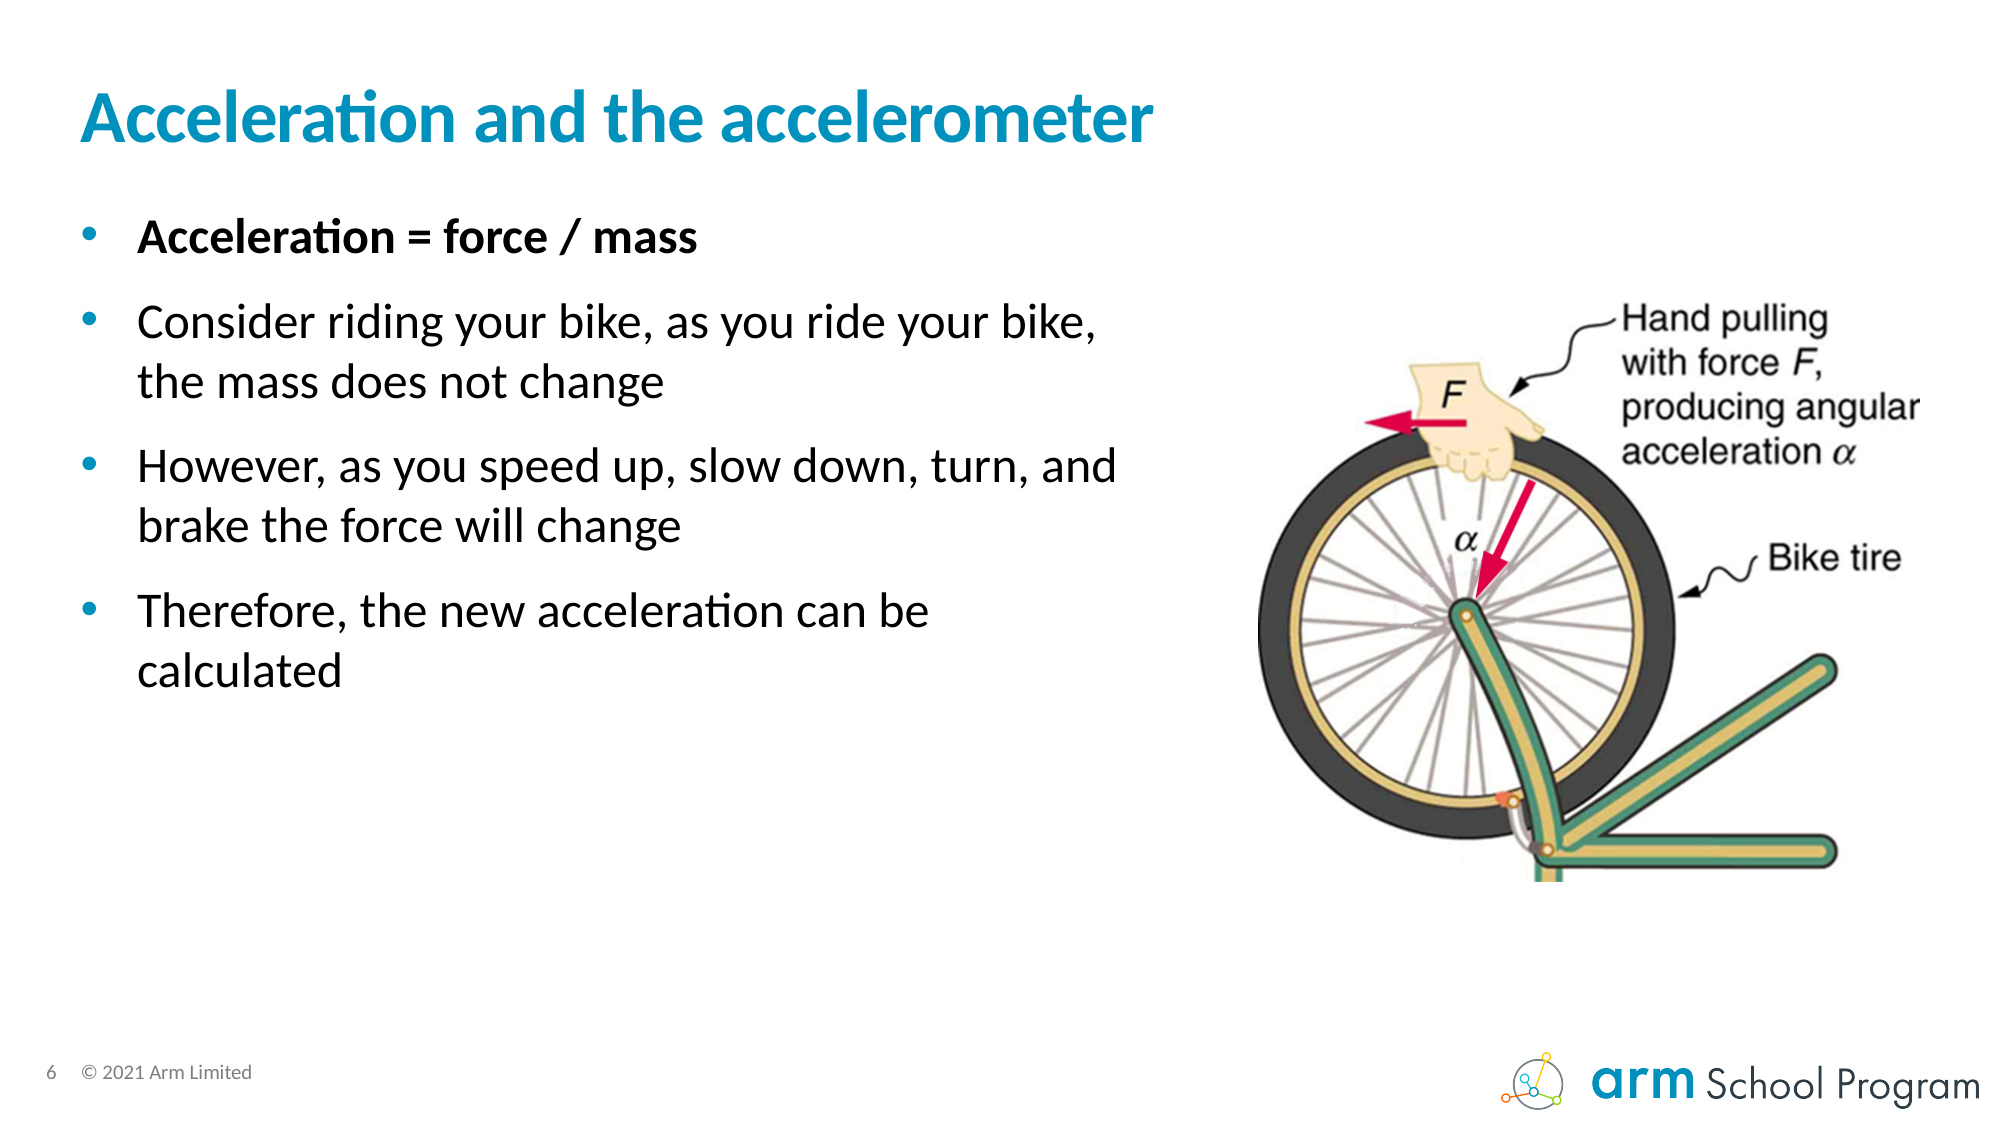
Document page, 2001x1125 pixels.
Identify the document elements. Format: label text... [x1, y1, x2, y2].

picture [1501, 1052, 1979, 1110]
title Acceleration and the accelerometer [80, 48, 1915, 158]
picture [1258, 296, 1920, 882]
list Acceleration = force / mass Consider riding your bike, as you ride your bike, the mass does not change However, as you speed up, slow down, turn, and brake the force will change Therefore, the new acceleration can be calculated [80, 203, 1124, 957]
